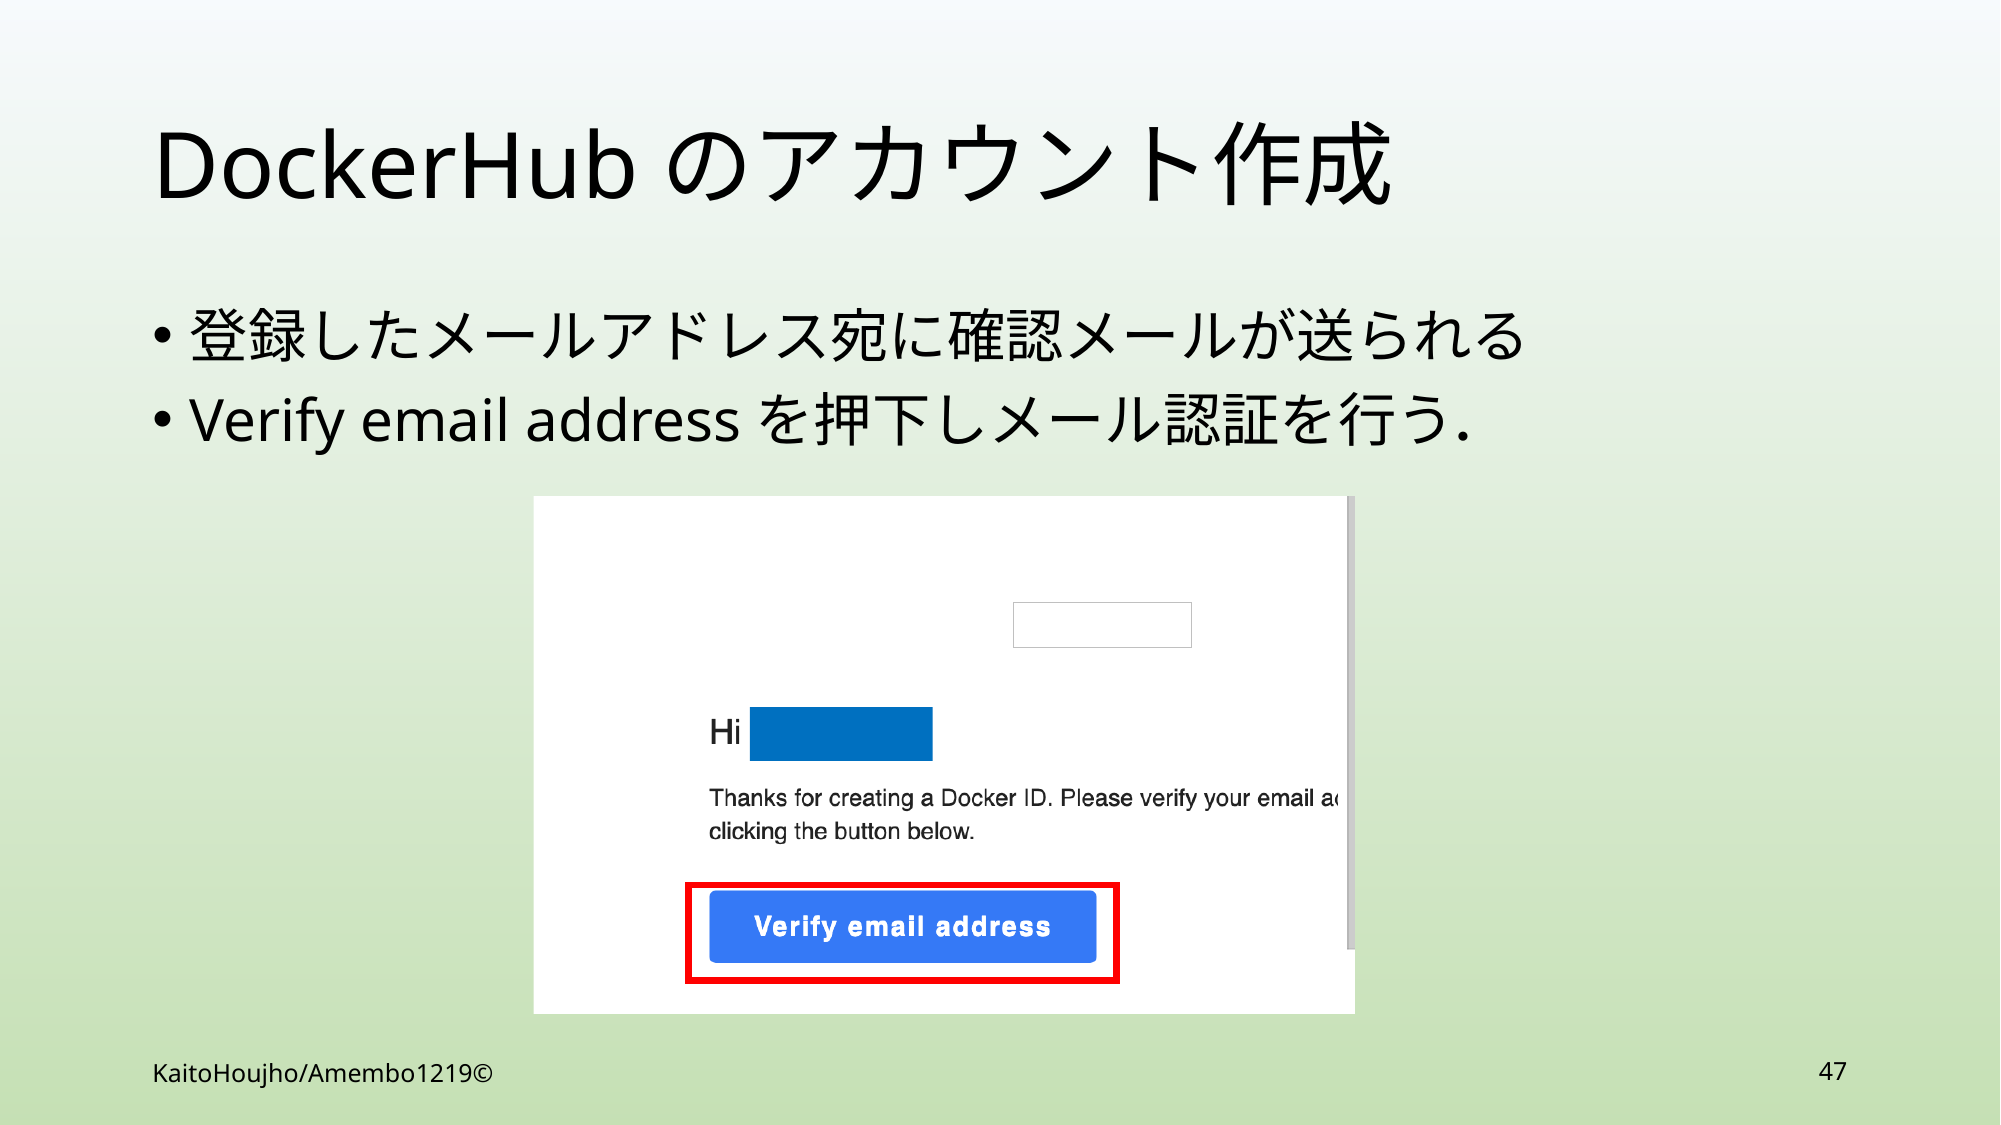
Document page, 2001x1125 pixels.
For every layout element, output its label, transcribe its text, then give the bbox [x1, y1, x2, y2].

slide_number 47 [1412, 1042, 1863, 1103]
picture [533, 496, 1355, 1014]
slide_number KaitoHoujho/Amembo1219© [137, 1042, 588, 1103]
title DockerHubのアカウント作成 [137, 59, 1863, 278]
list 登録したメールアドレス宛に確認メールが送られる Verify email addressを押下しメール認証を行う． [137, 299, 1863, 1014]
